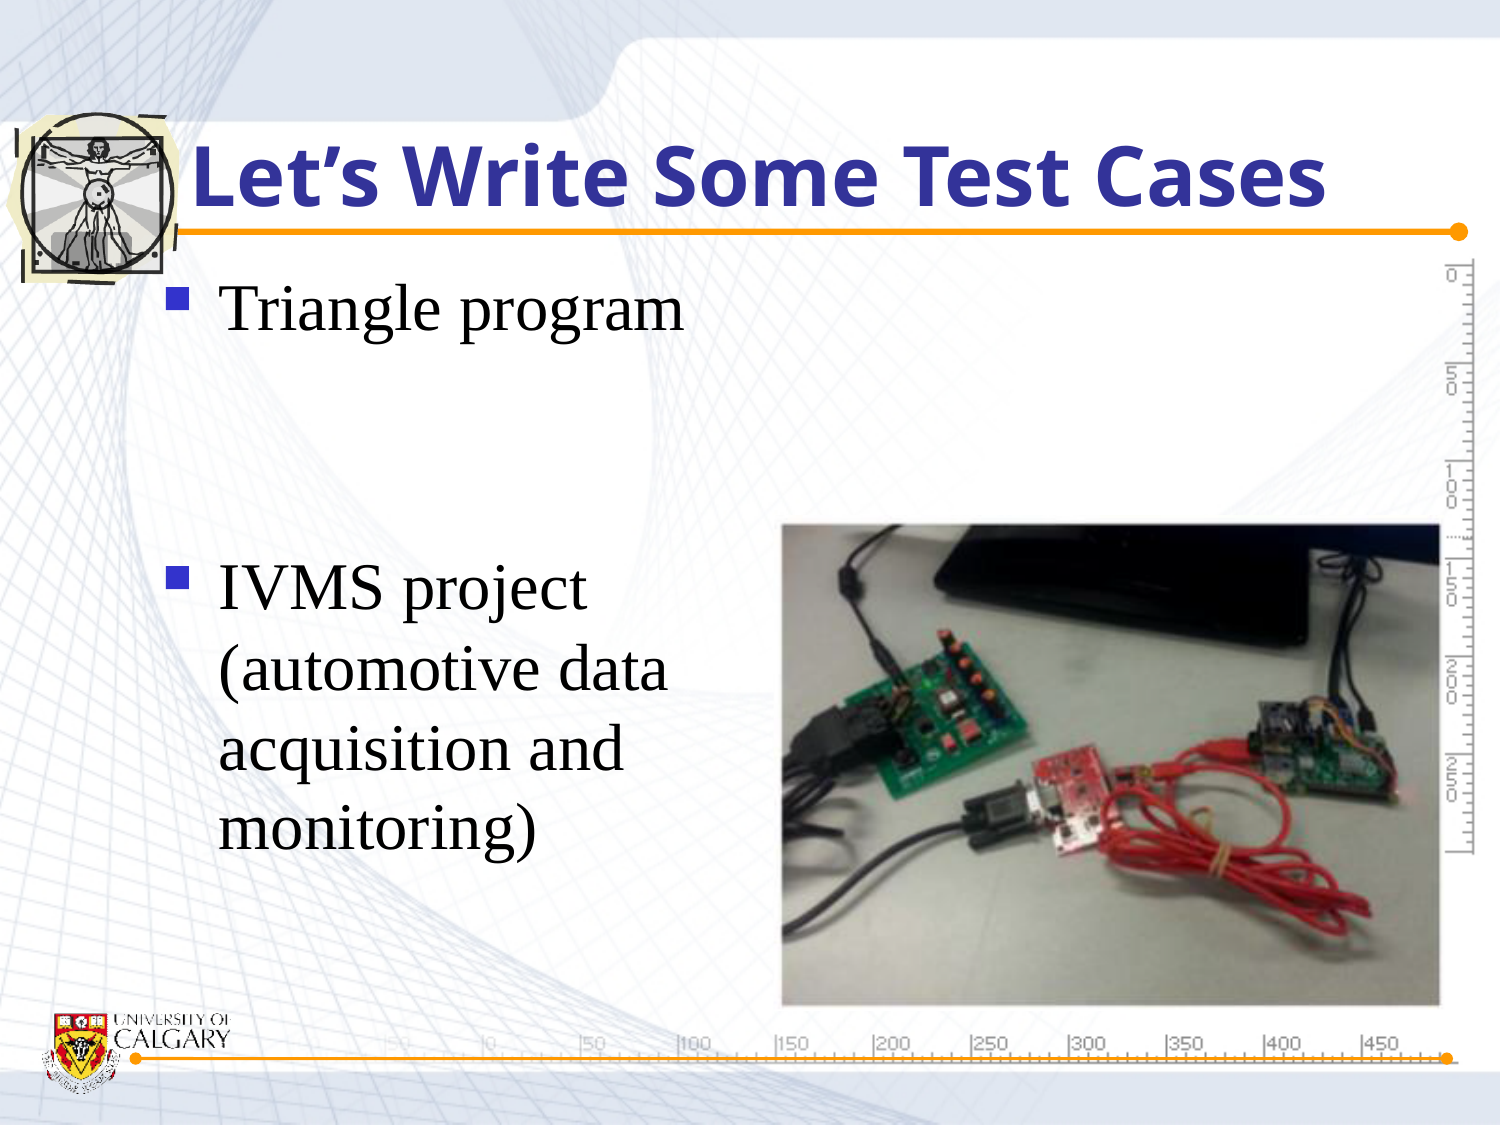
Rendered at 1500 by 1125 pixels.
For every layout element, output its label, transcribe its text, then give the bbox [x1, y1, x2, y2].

picture [0, 0, 1500, 1125]
list Triangle program IVMS project (automotive data acquisition and monitoring) [147, 255, 833, 941]
title Let’s Write Some Test Cases [174, 42, 1468, 231]
